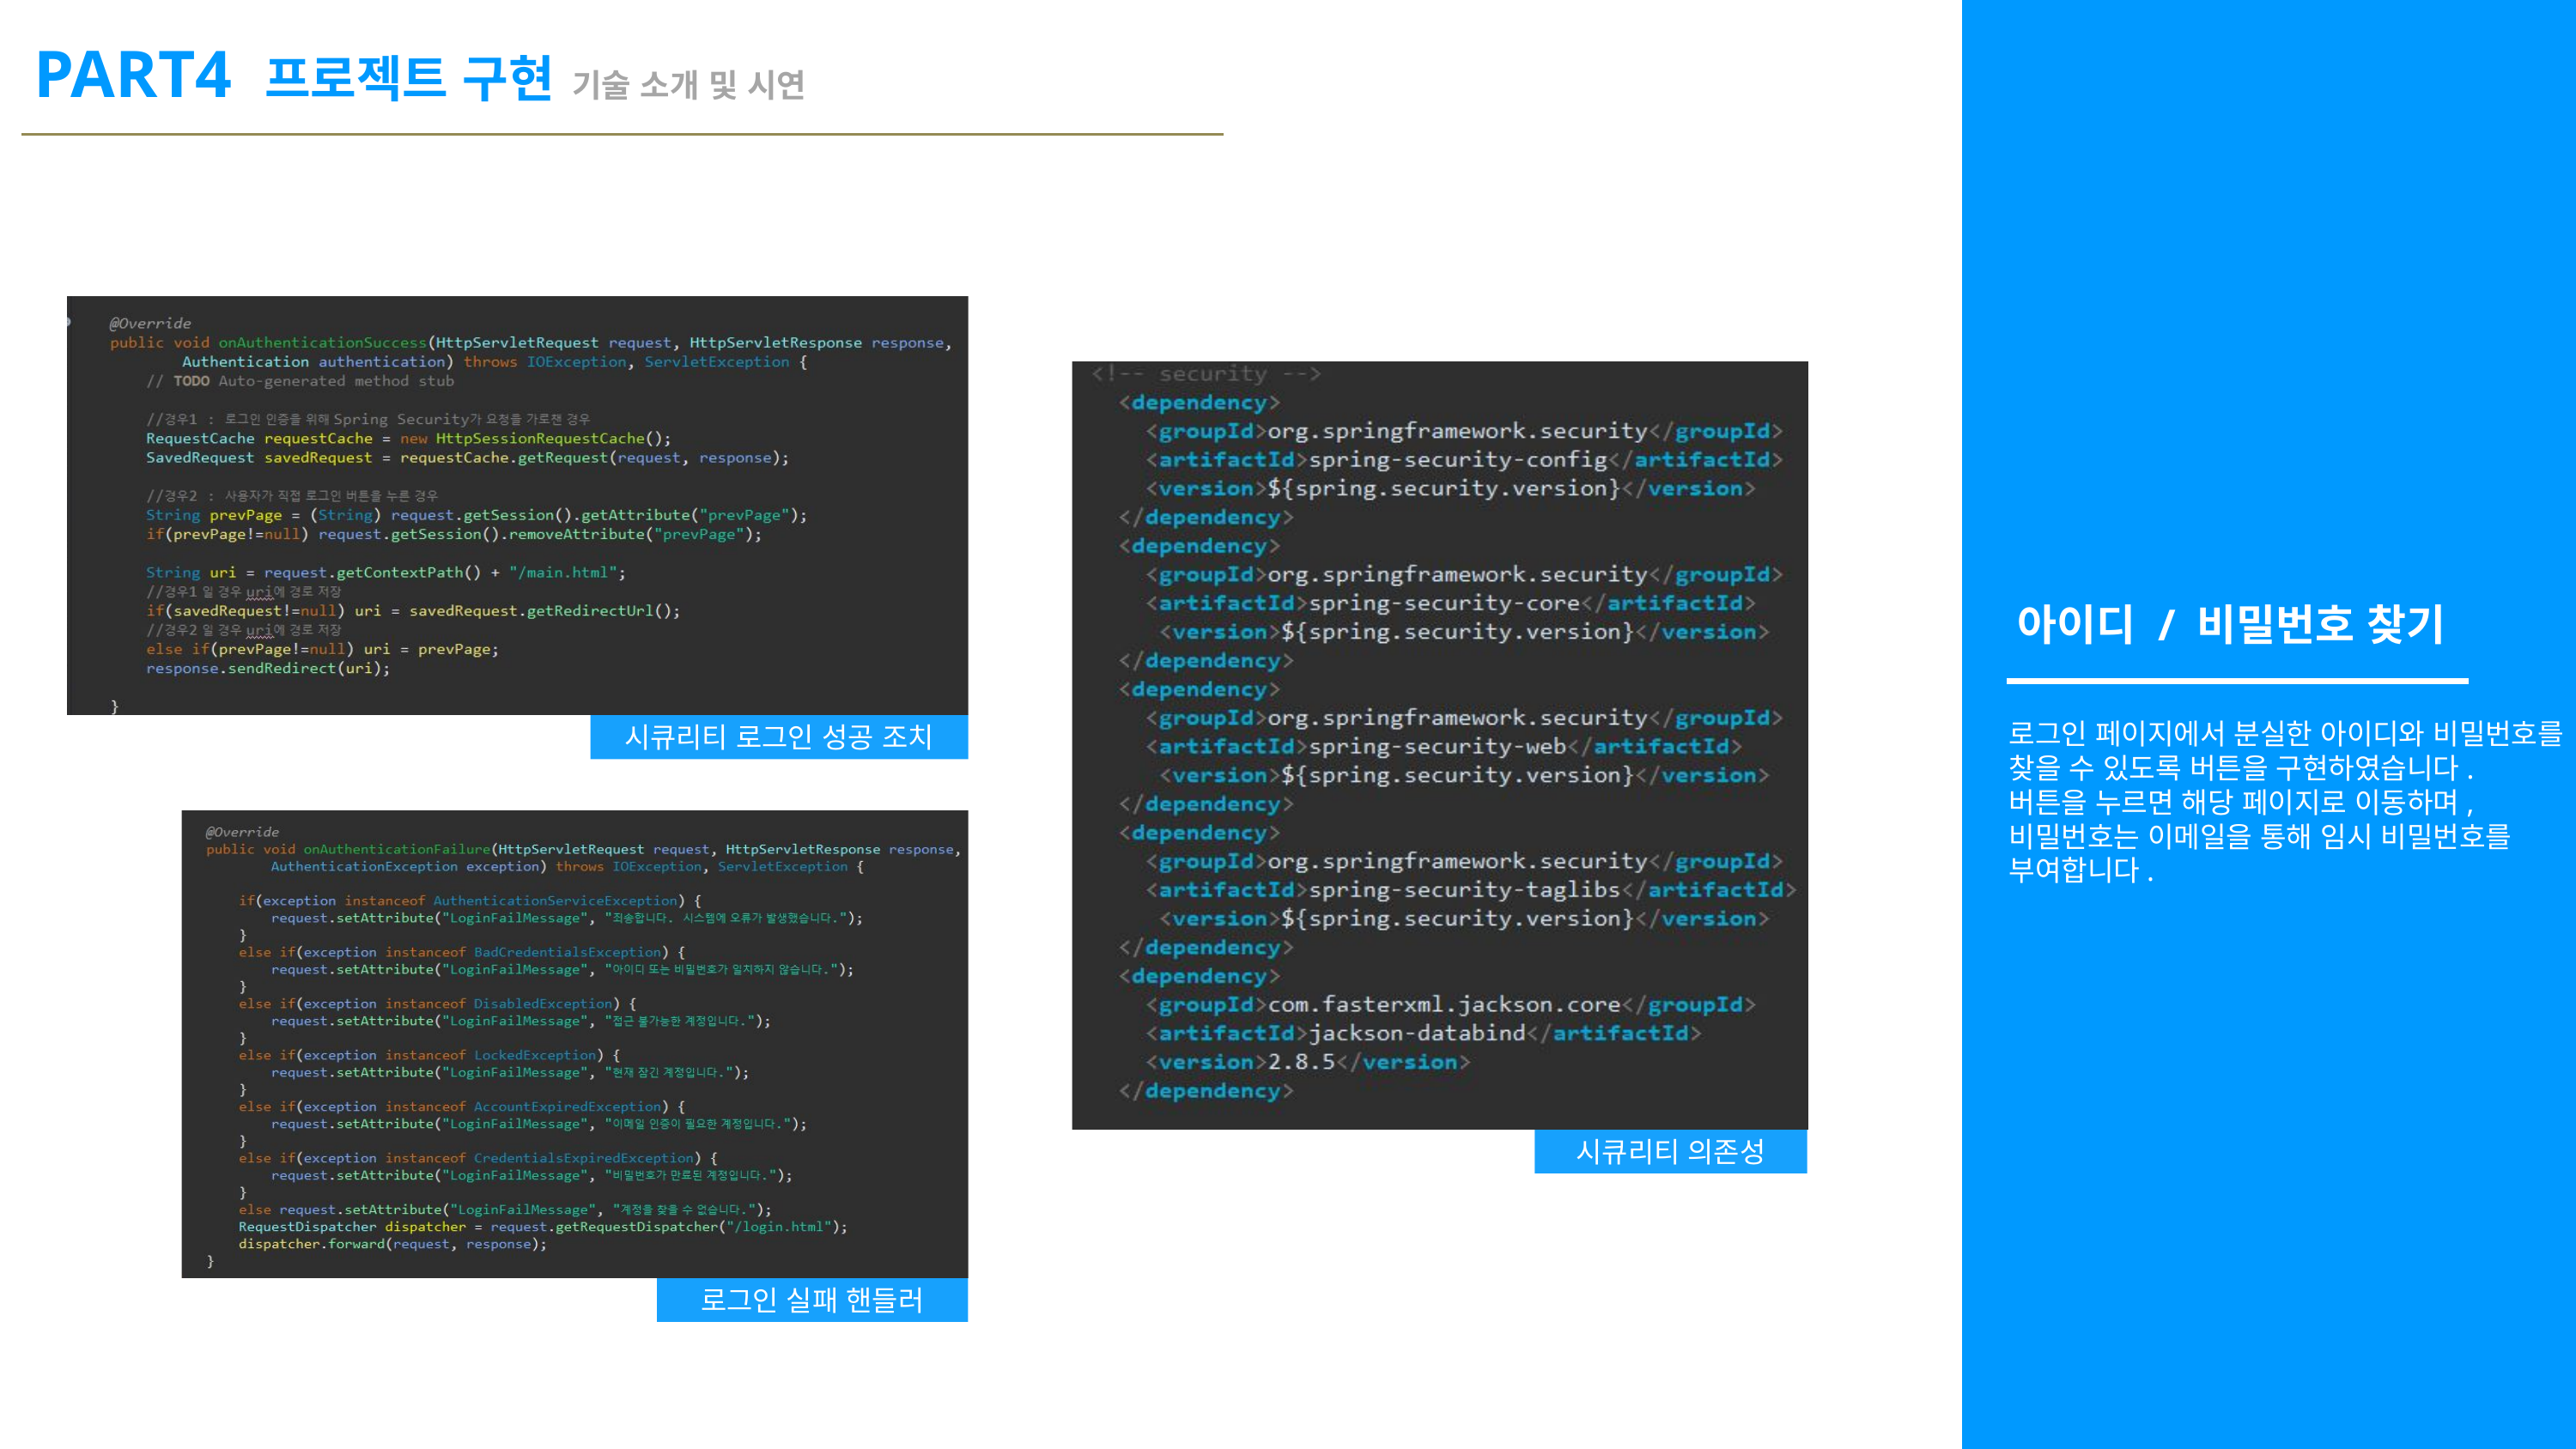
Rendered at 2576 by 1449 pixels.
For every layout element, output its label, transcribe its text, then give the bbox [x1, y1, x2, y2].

text_box [1962, 0, 2576, 1449]
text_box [1072, 361, 1809, 1174]
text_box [66, 296, 969, 760]
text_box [181, 810, 969, 1323]
text_box 아이디 / 비밀번호 찾기 [2004, 591, 2501, 656]
text_box 로그인 페이지에서 분실한 아이디와 비밀번호를 찾을 수 있도록 버튼을 구현하였습니다. 버튼을 누르면 해당 페이지로 이동하며, 비밀번호는 이메일을 통해 임시 비밀번호를 부여합니다. [1996, 709, 2576, 894]
text_box PART4 프로젝트 구현 기술 소개 및 시연 [21, 27, 1610, 117]
